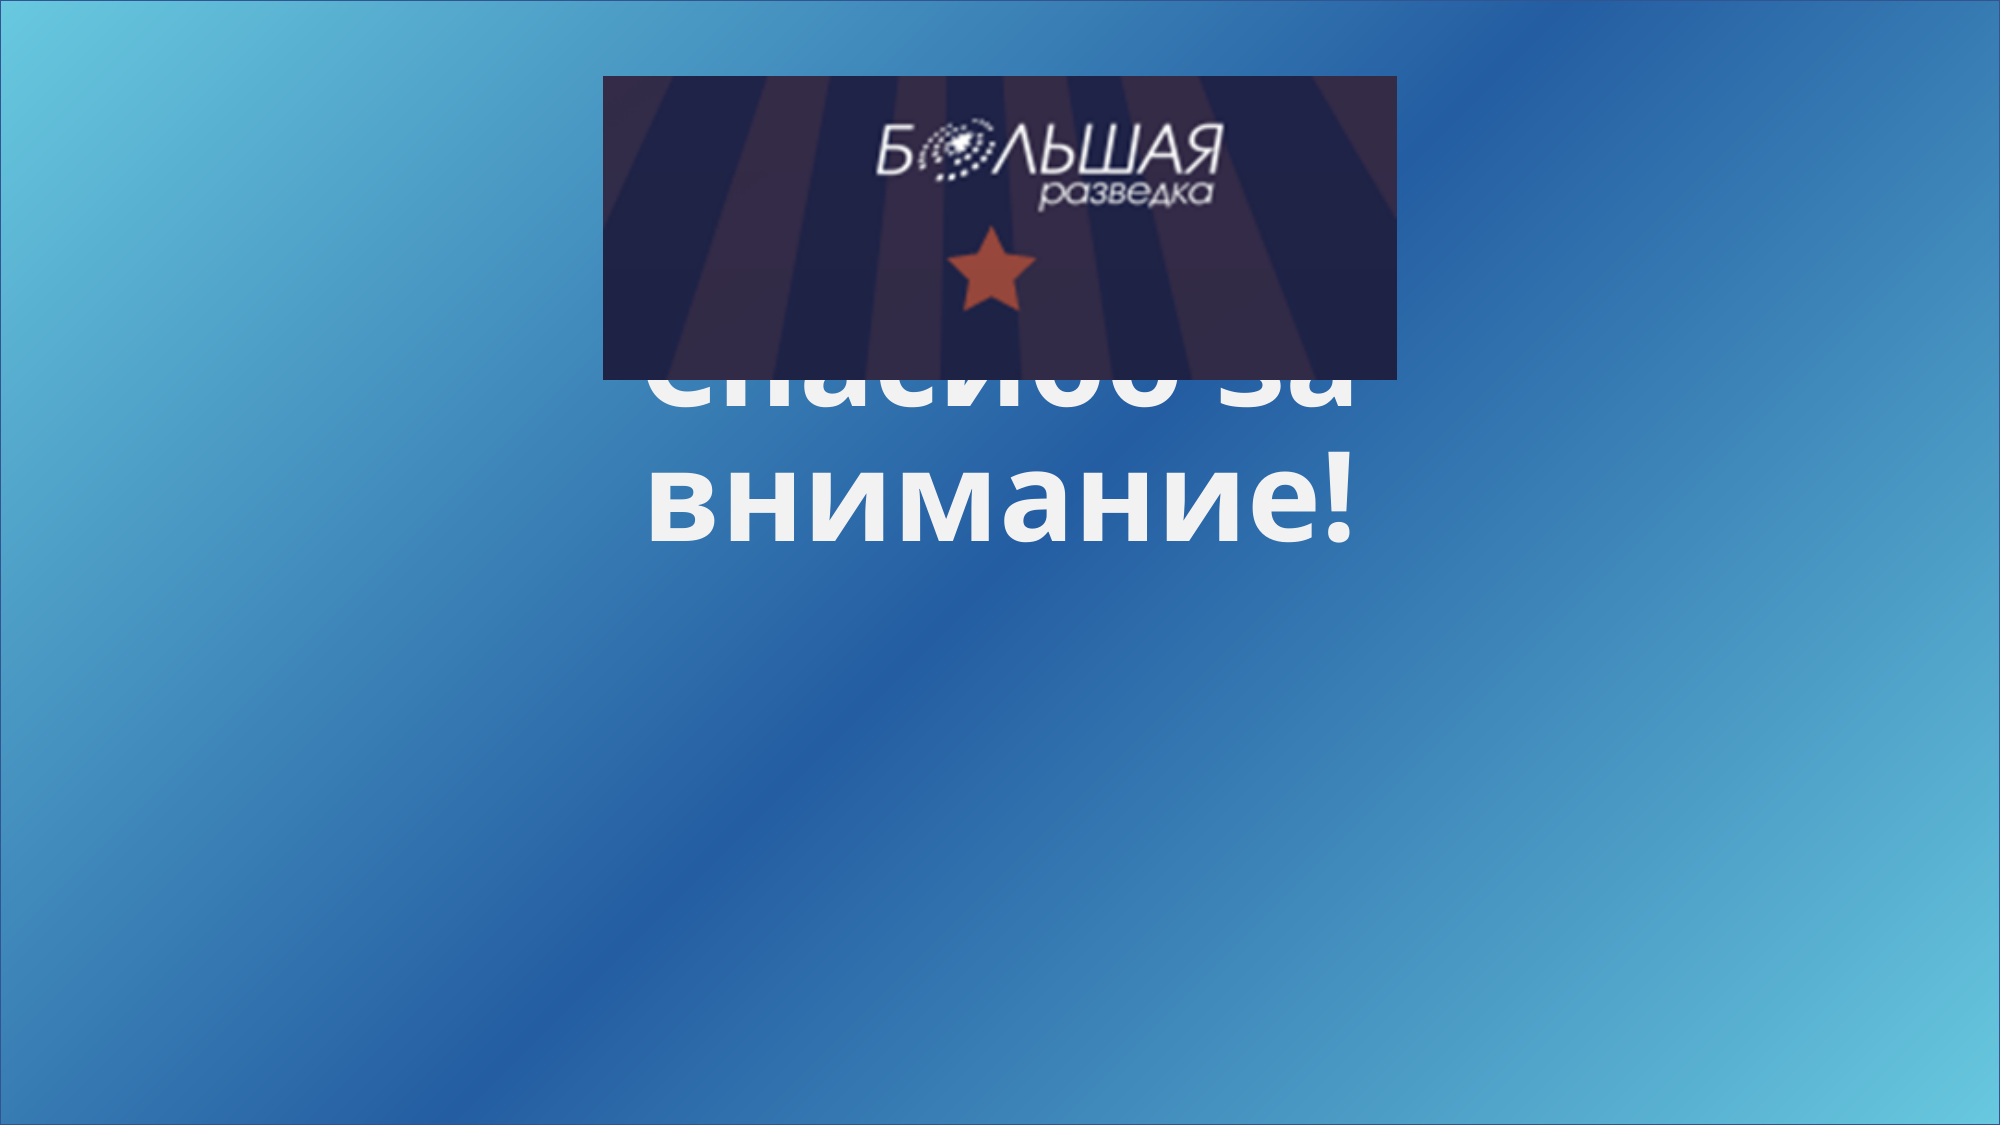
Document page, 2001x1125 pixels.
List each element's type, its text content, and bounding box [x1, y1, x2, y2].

text_box [0, 0, 2000, 1125]
picture [603, 76, 1397, 380]
title Спасибо за внимание! [249, 184, 1750, 576]
